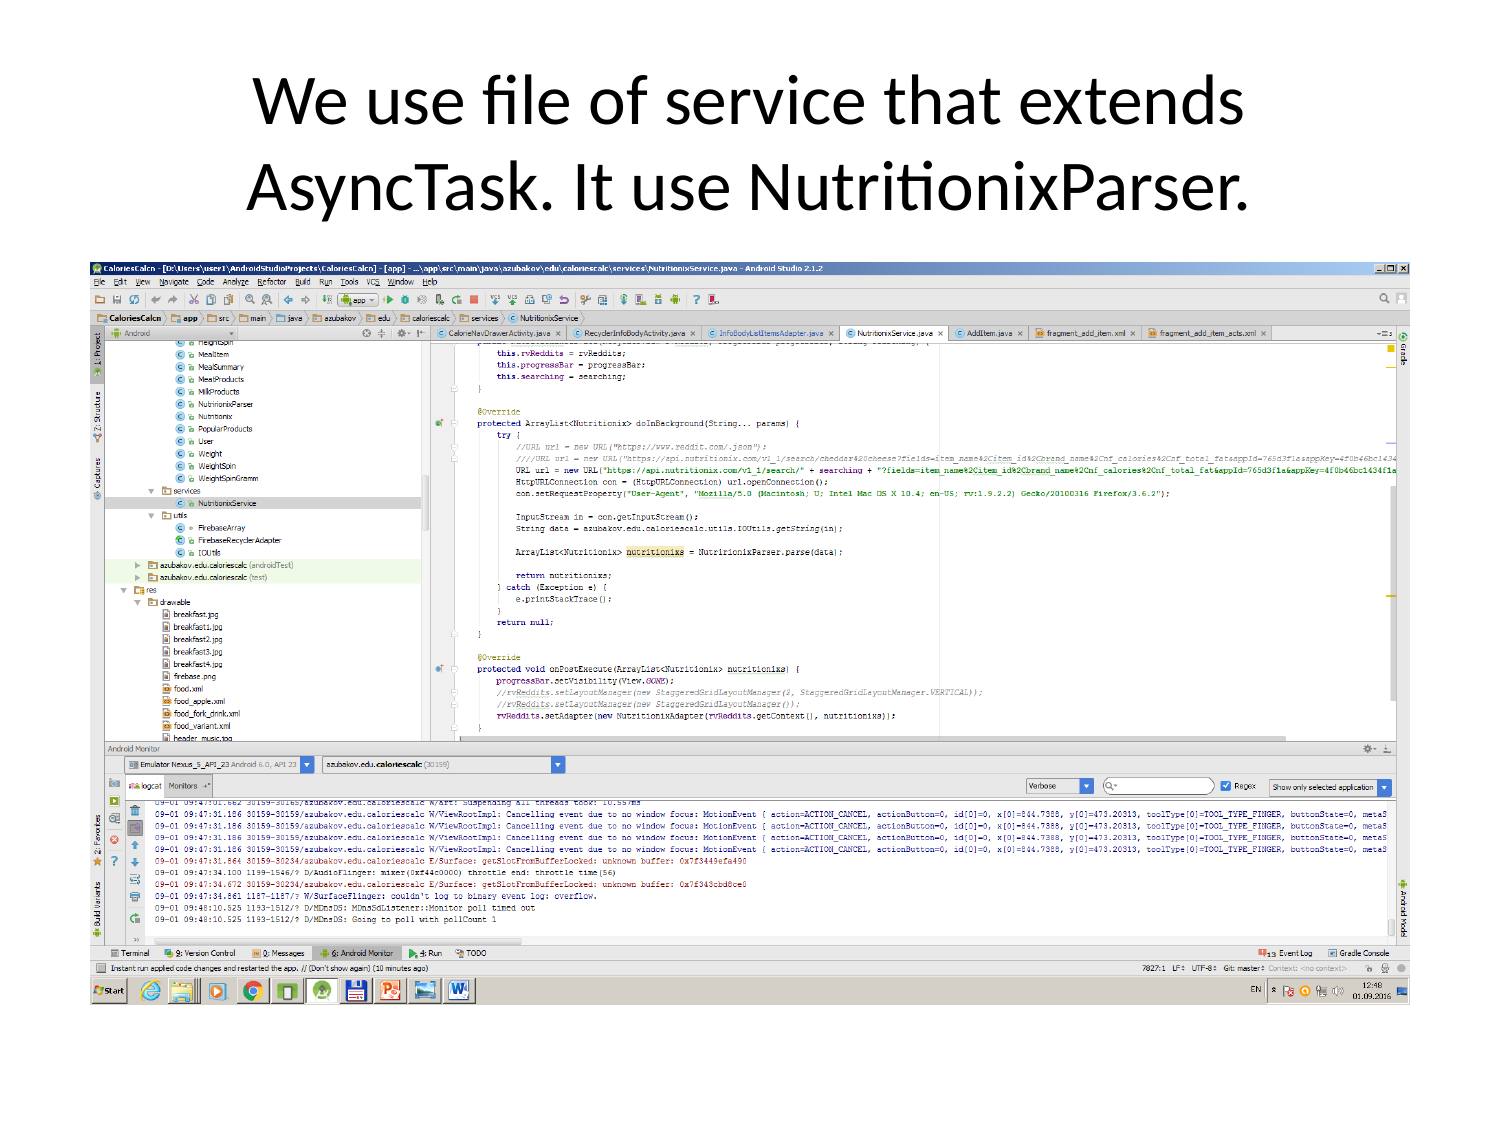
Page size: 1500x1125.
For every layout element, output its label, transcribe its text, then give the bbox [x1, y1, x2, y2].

title We use file of service that extends AsyncTask. It use NutritionixParser. [75, 45, 1425, 233]
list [89, 262, 1411, 1006]
